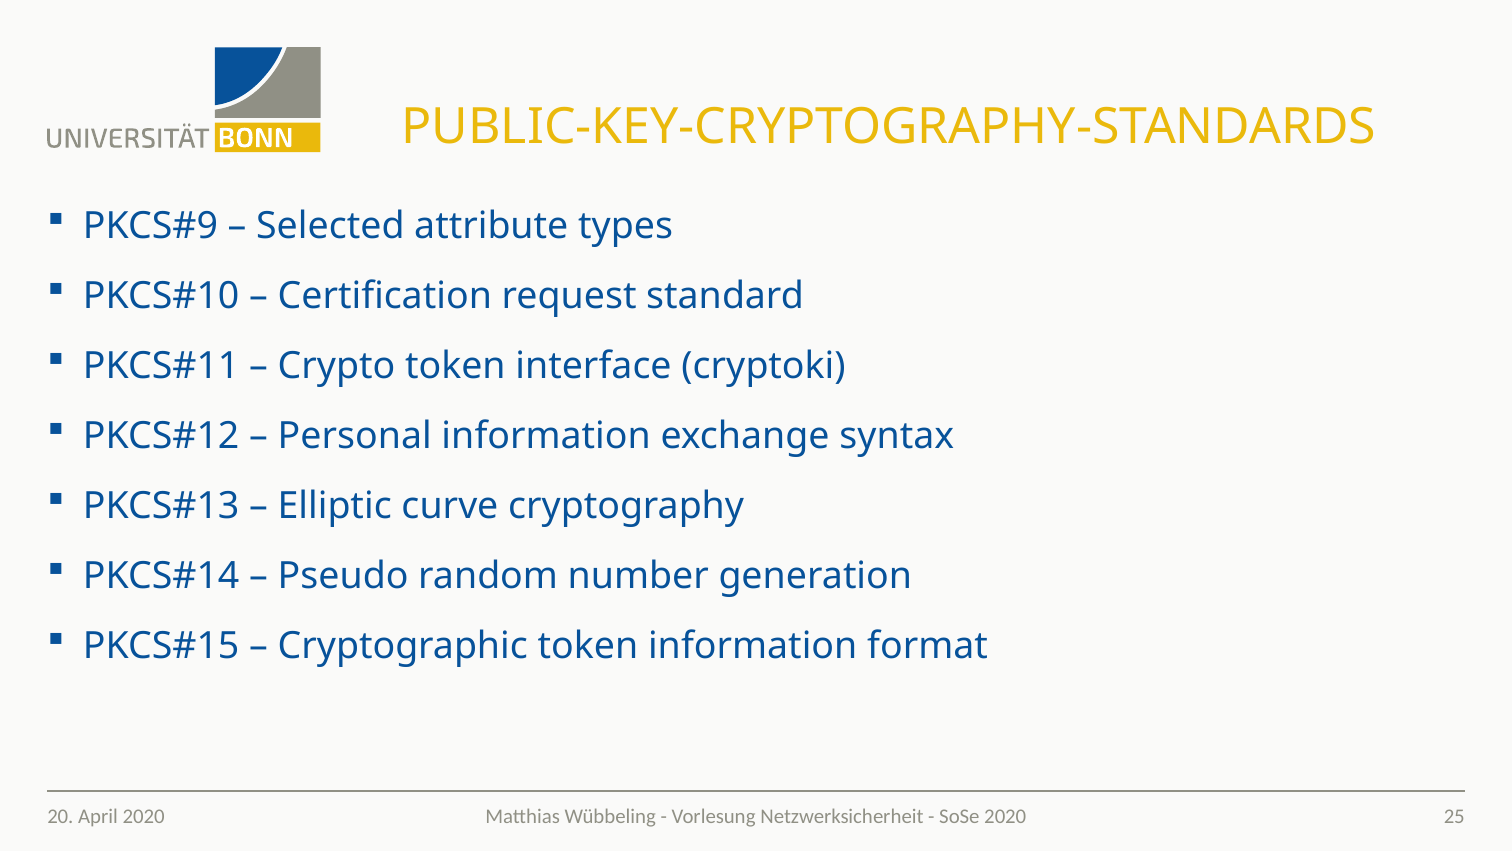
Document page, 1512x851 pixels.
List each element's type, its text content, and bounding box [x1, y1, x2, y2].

slide_number 25 [1370, 791, 1465, 839]
title Public-Key-Cryptography-Standards [401, 47, 1465, 154]
list PKCS#9 – Selected attribute types PKCS#10 – Certification request standard PKCS#11 – Crypto token interface (cryptoki) PKCS#12 – Personal information exchange syntax PKCS#13 – Elliptic curve cryptography PKCS#14 – Pseudo random number generation PKCS#15 – Cryptographic token information format [47, 200, 1465, 745]
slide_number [47, 791, 189, 839]
footer Matthias Wübbeling - Vorlesung Netzwerksicherheit - SoSe 2020 [342, 791, 1170, 839]
